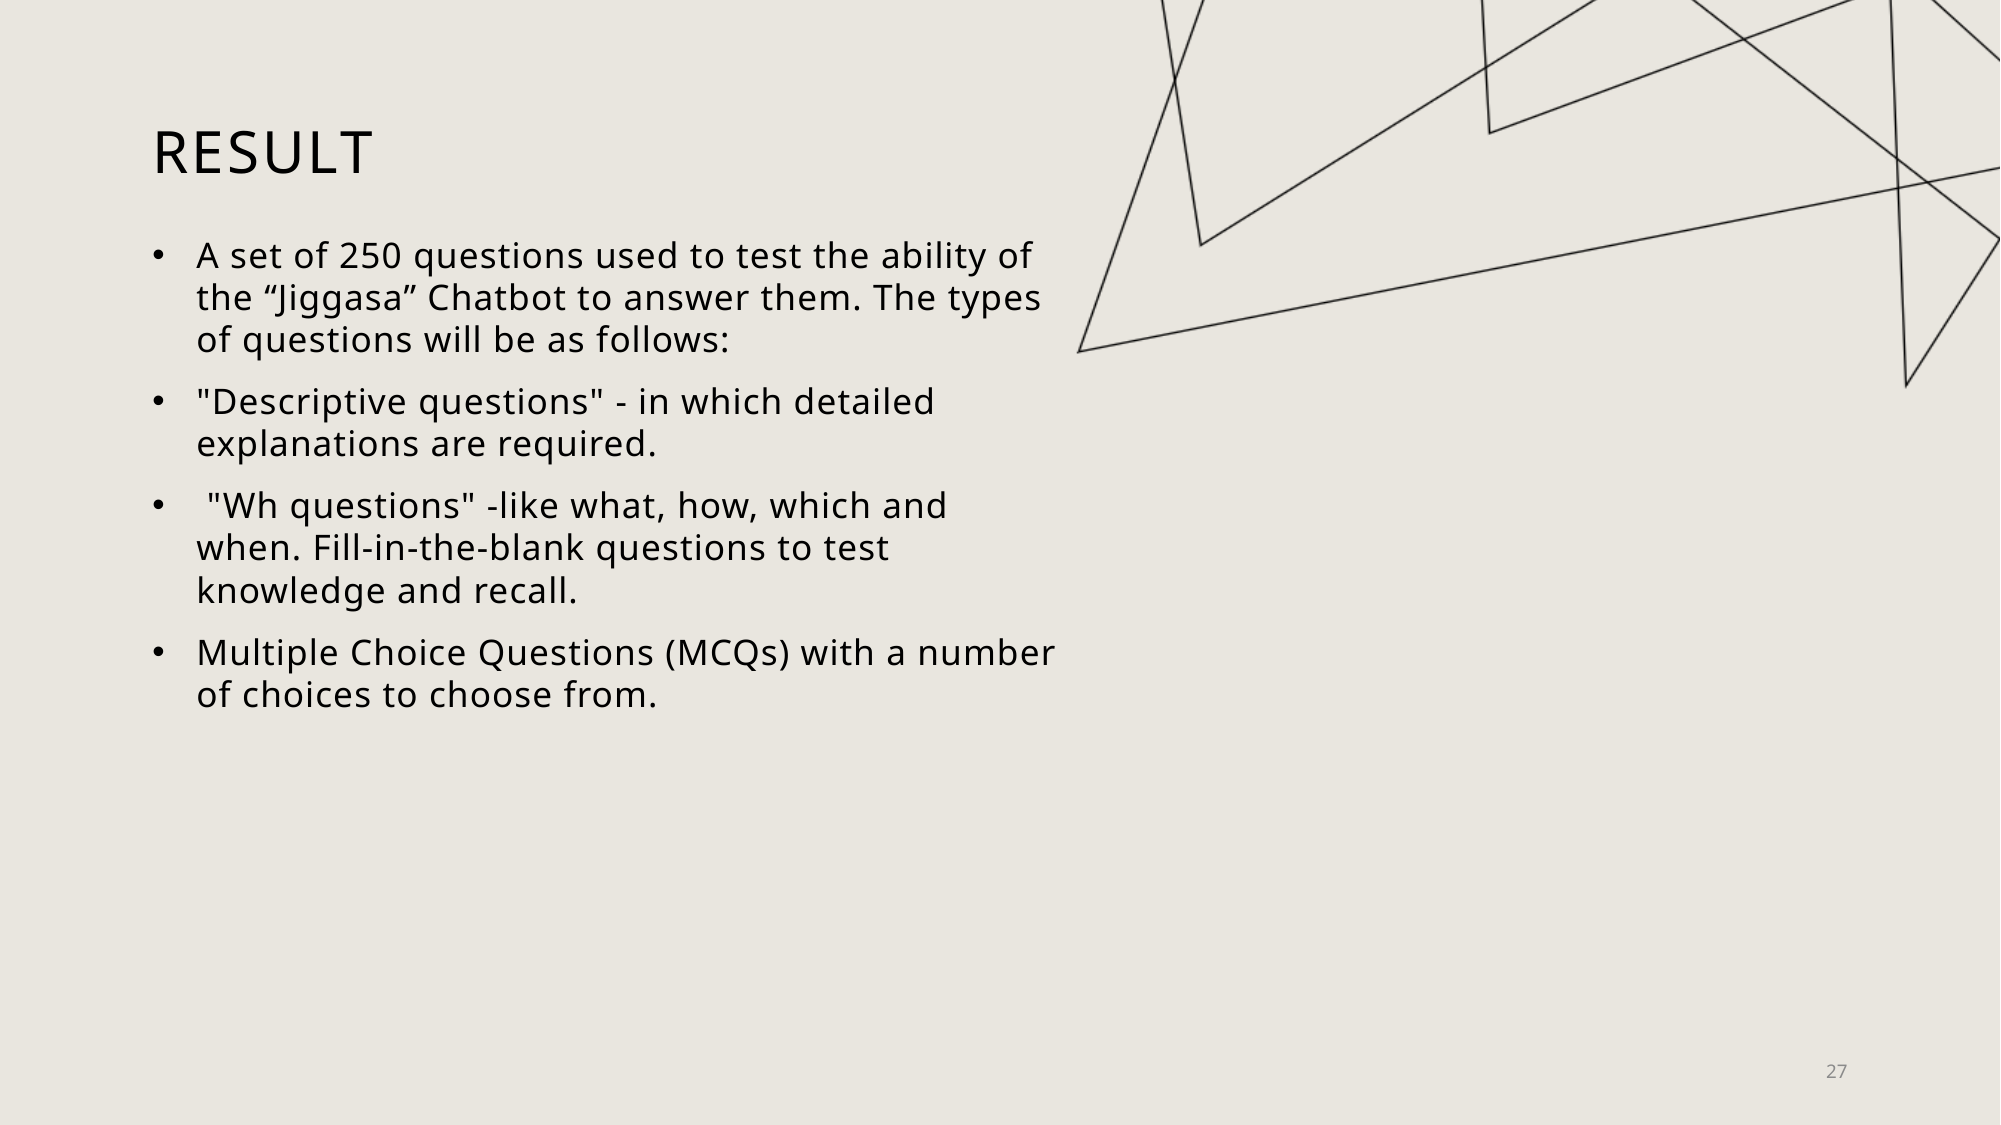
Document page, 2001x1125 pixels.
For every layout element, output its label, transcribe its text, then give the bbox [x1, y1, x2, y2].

list A set of 250 questions used to test the ability of the “Jiggasa” Chatbot to answer them. The types of questions will be as follows: "Descriptive questions" - in which detailed explanations are required. "Wh questions" -like what, how, which and when. Fill-in-the-blank questions to test knowledge and recall. Multiple Choice Questions (MCQs) with a number of choices to choose from. [137, 225, 1078, 724]
slide_number 27 [1412, 1042, 1863, 1103]
title Result [137, 0, 1066, 194]
picture [1034, 0, 2000, 389]
